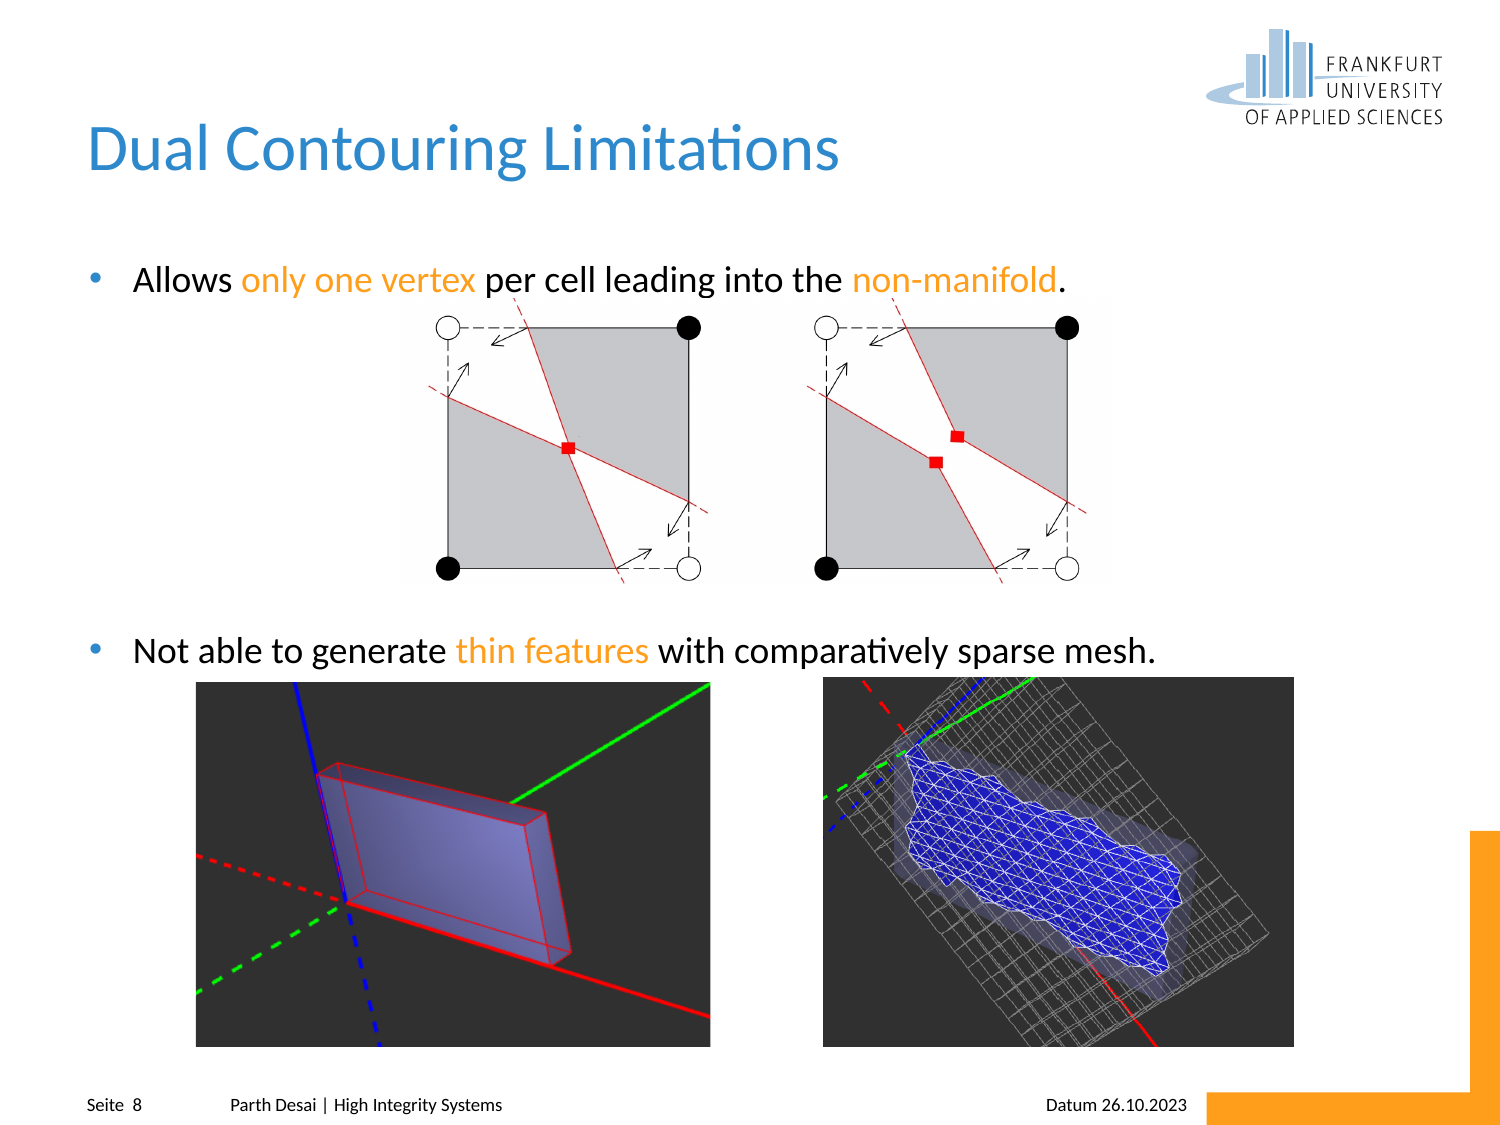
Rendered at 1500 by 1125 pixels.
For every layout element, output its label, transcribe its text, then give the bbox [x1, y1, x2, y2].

text_box Not able to generate thin features with comparatively sparse mesh. [89, 603, 1424, 671]
picture [398, 298, 1114, 585]
footer Datum 26.10.2023 [891, 1089, 1187, 1116]
list Allows only one vertex per cell leading into the non-manifold. [89, 232, 1424, 303]
slide_number Parth Desai | High Integrity Systems [230, 1089, 821, 1116]
picture [823, 677, 1294, 1048]
slide_number Seite 8 [86, 1092, 170, 1116]
title Dual Contouring Limitations [87, 46, 1429, 185]
text_box [89, 671, 821, 987]
picture [195, 682, 711, 1048]
